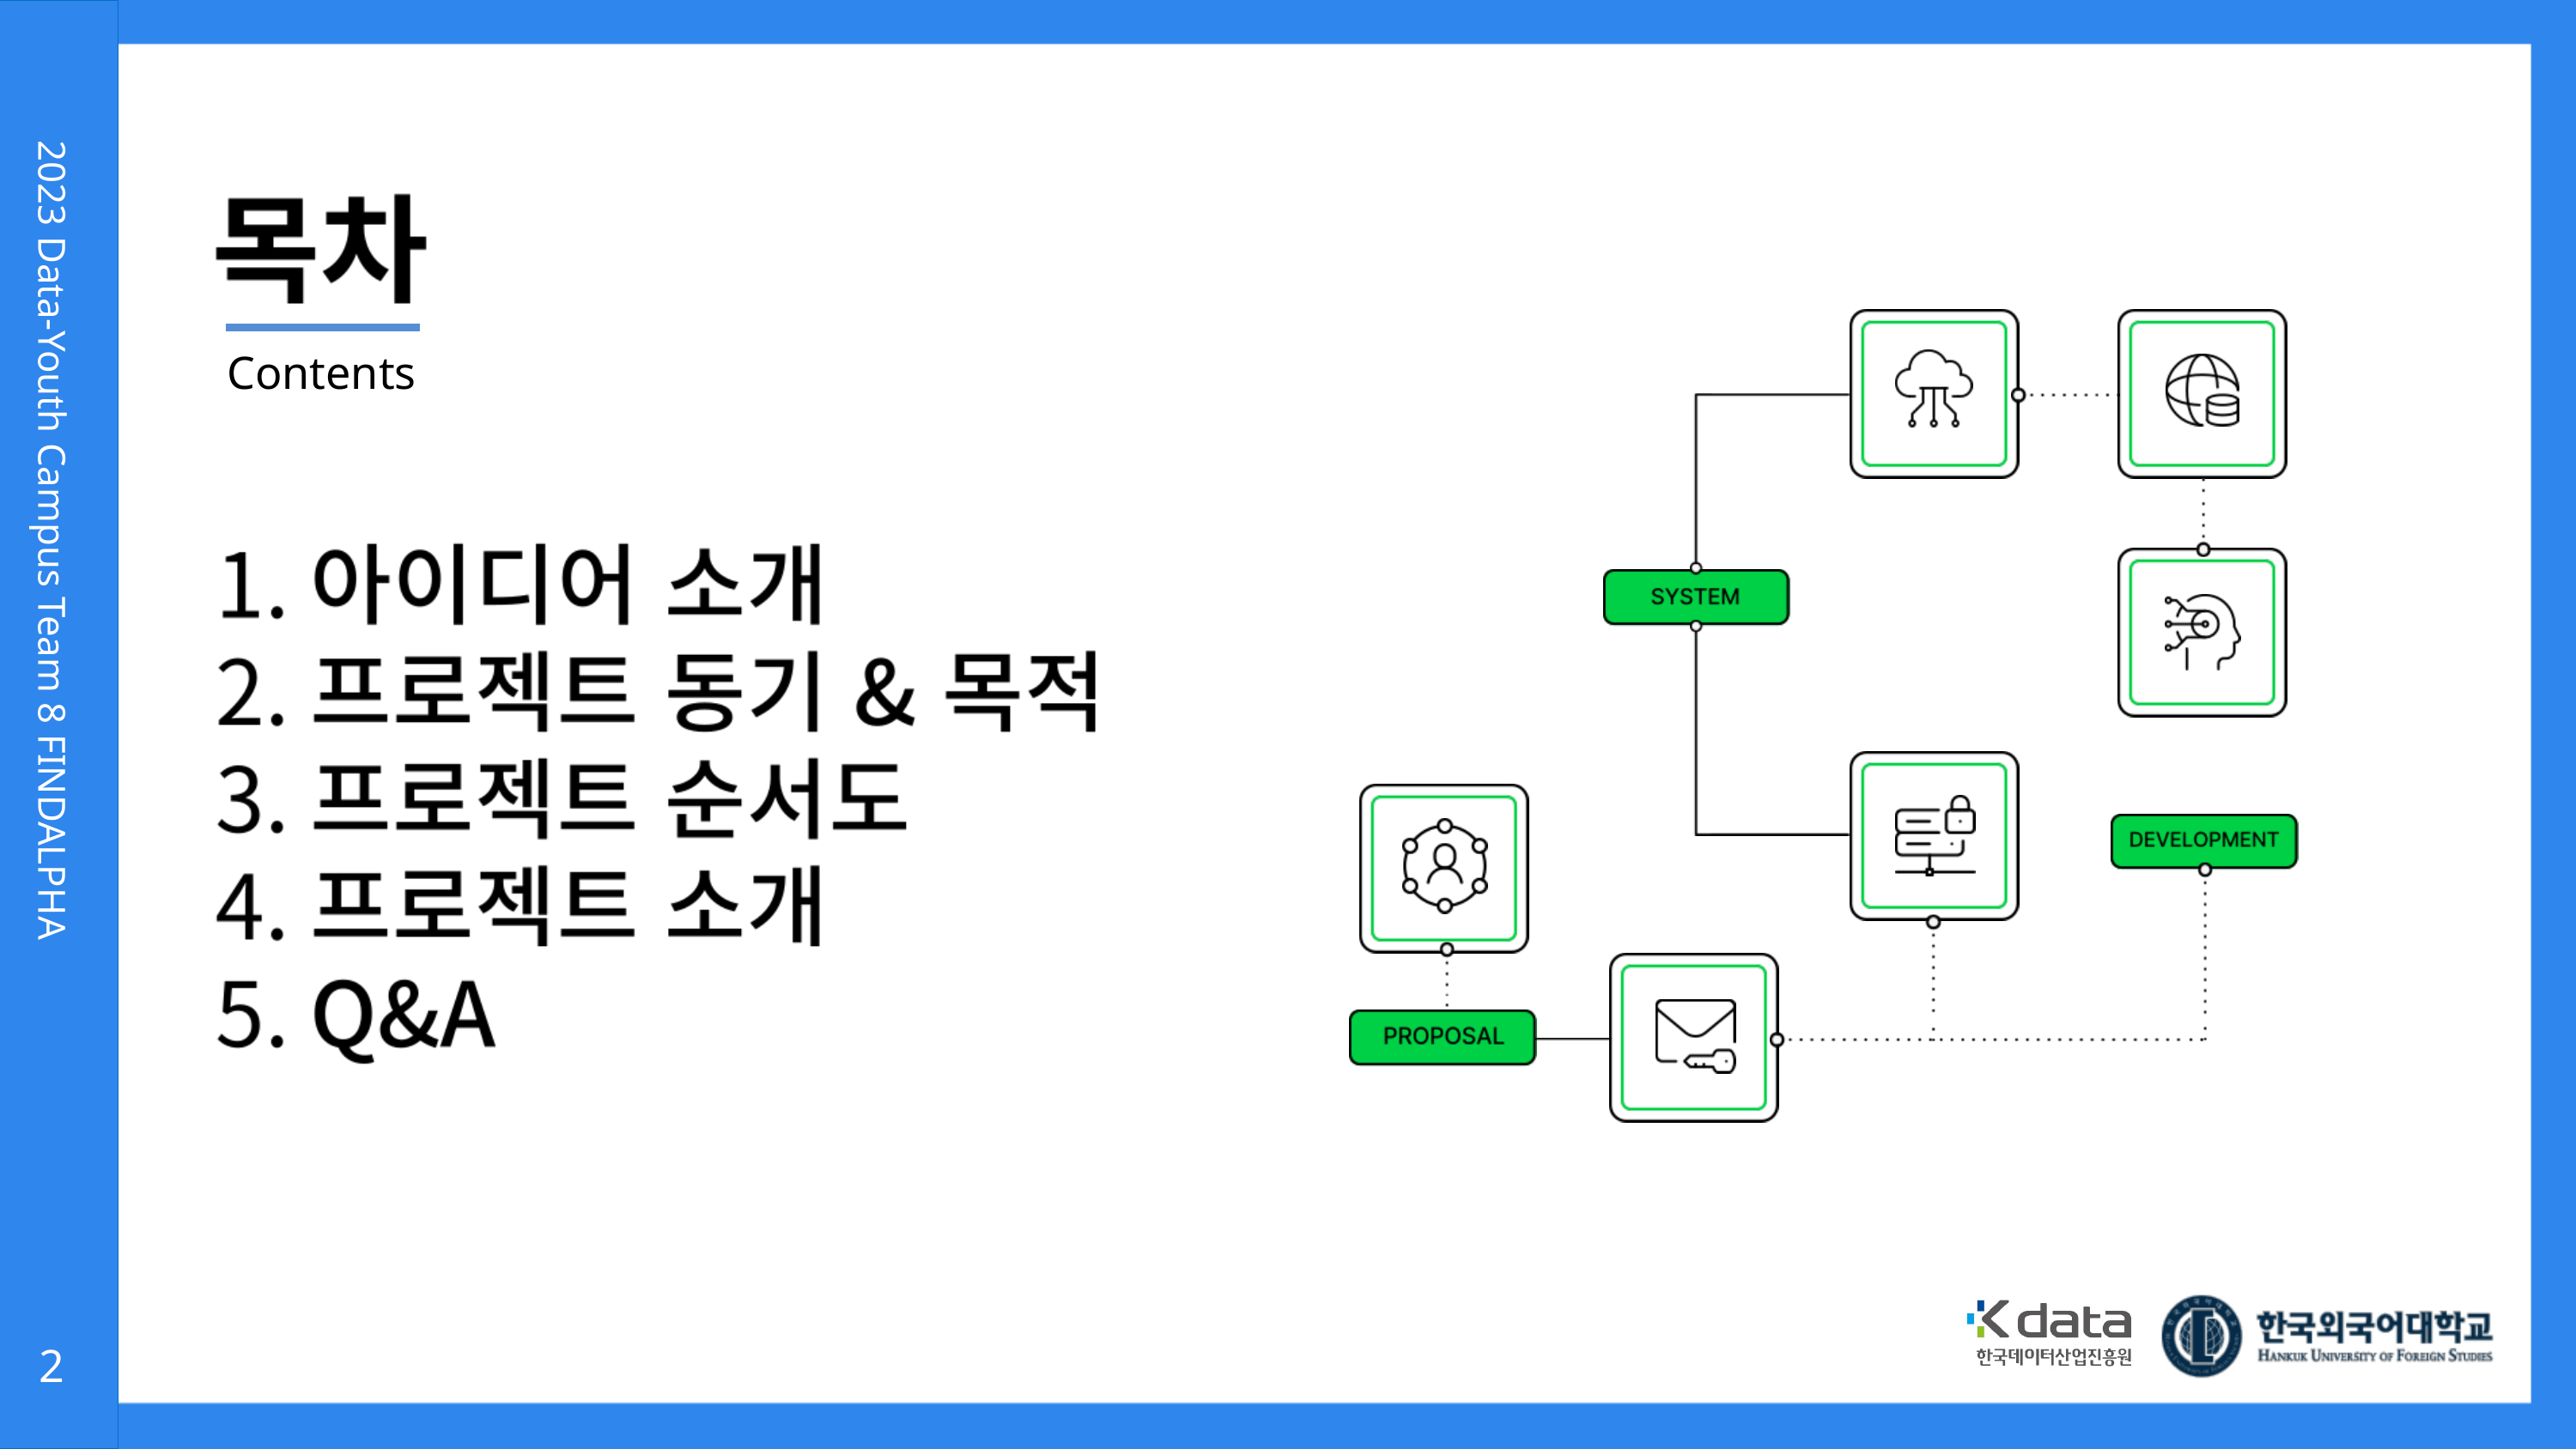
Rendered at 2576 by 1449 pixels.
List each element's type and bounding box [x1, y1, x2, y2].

text_box [1894, 795, 1976, 876]
text_box [2011, 387, 2120, 403]
text_box [1402, 818, 1488, 915]
picture [161, 488, 1200, 1150]
text_box [1690, 393, 1850, 576]
picture [171, 90, 549, 446]
text_box [1769, 1032, 2203, 1048]
text_box [2115, 943, 2294, 960]
text_box [0, 0, 118, 1449]
text_box [1409, 971, 1485, 987]
text_box [2164, 510, 2244, 526]
text_box [1690, 620, 1850, 836]
text_box [119, 0, 2576, 1449]
text_box [2165, 594, 2242, 671]
text_box [2117, 309, 2288, 479]
text_box [1609, 953, 1780, 1124]
text_box [1869, 969, 1997, 986]
picture [1336, 1005, 1551, 1073]
text_box [1895, 349, 1973, 428]
text_box [1849, 309, 2020, 479]
text_box [1656, 999, 1736, 1074]
text_box [1952, 1282, 2501, 1381]
picture [1597, 567, 1786, 633]
picture [2070, 814, 2329, 874]
text_box [2166, 353, 2239, 427]
text_box [1849, 750, 2020, 921]
text_box [2117, 547, 2288, 718]
text_box [1359, 784, 1530, 954]
